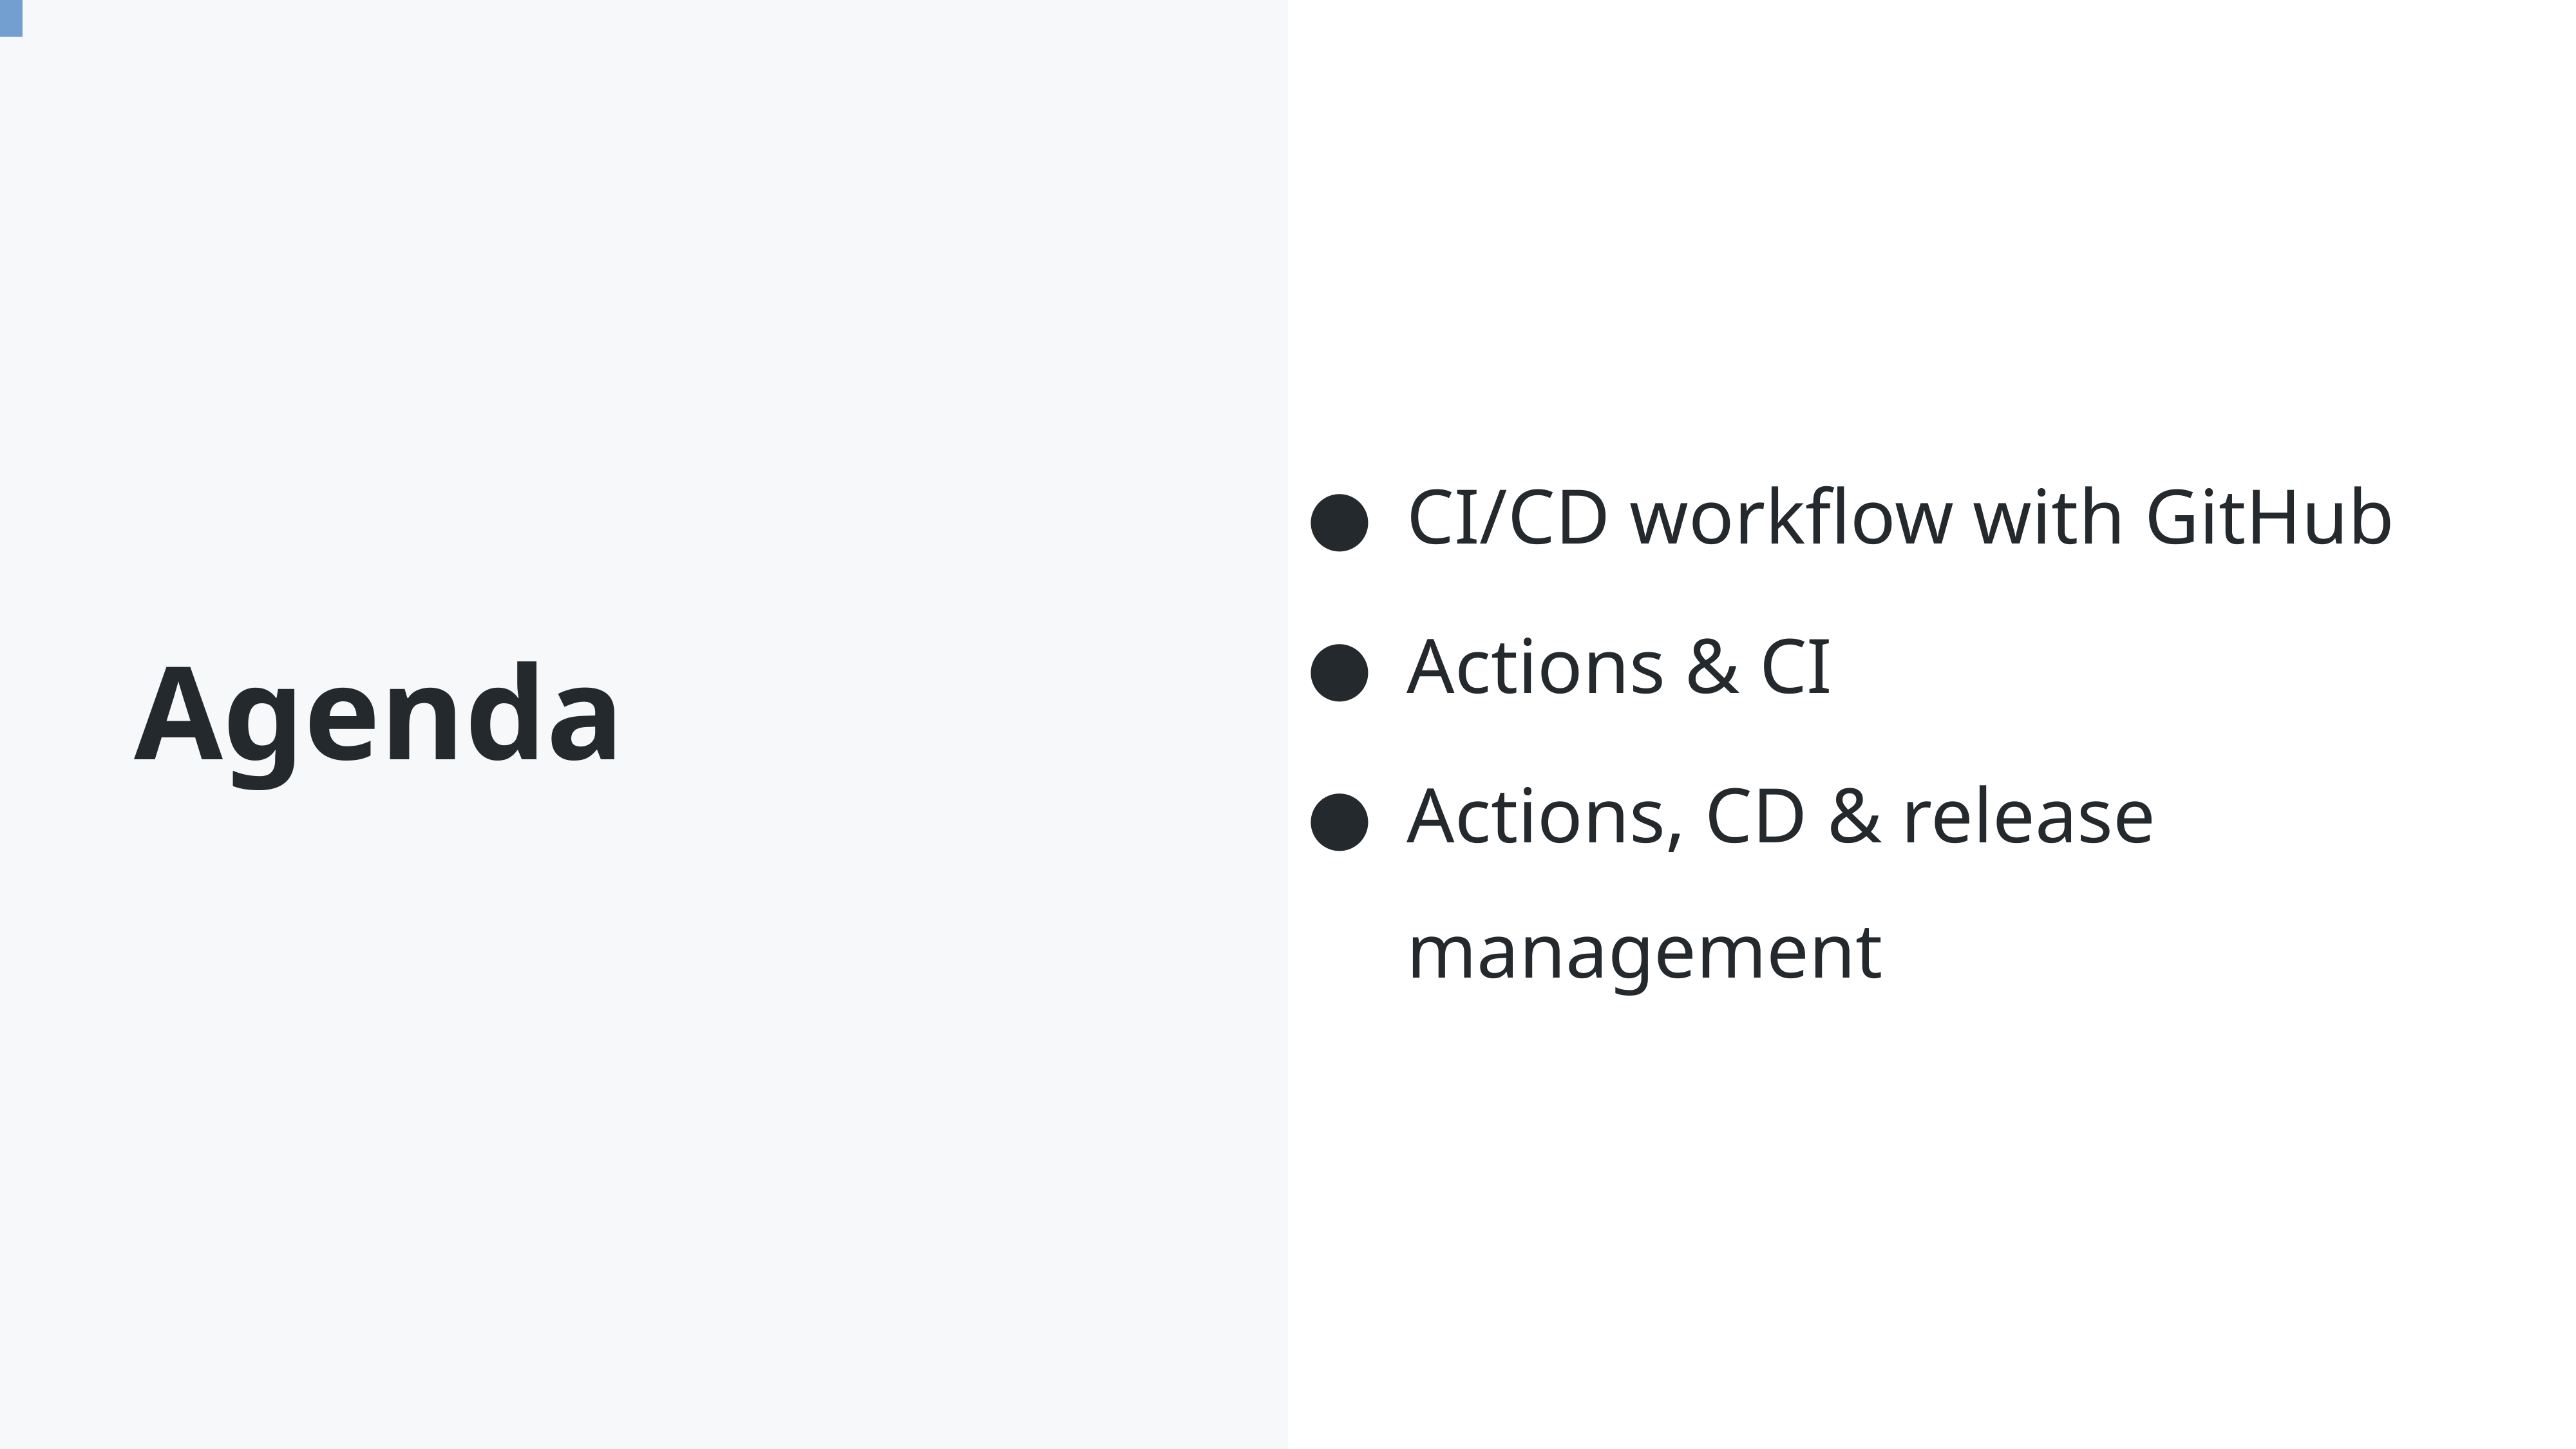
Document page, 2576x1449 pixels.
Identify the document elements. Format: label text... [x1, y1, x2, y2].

list CI/CD workflow with GitHub Actions & CI Actions, CD & release management [1272, 64, 2576, 1353]
title Agenda [128, 64, 1209, 1353]
